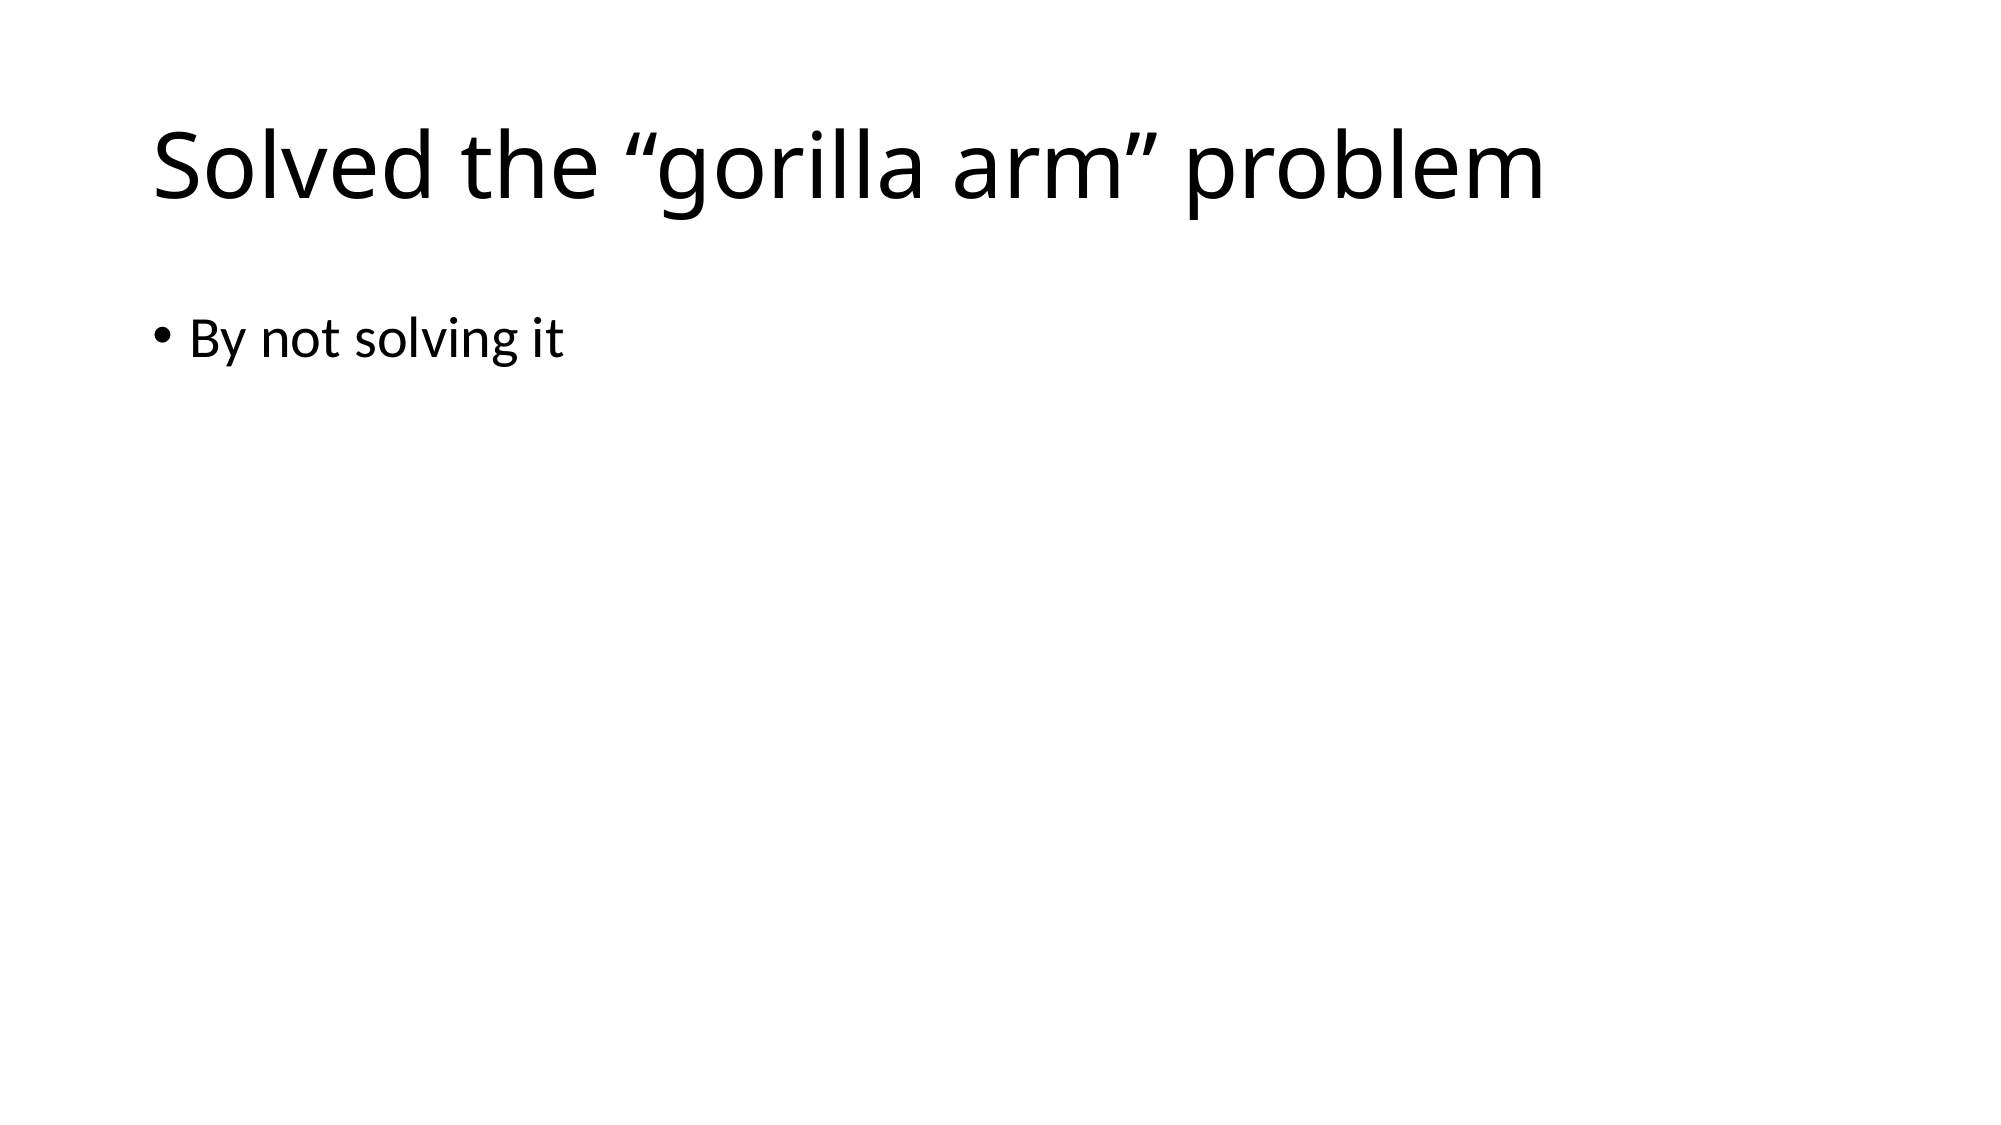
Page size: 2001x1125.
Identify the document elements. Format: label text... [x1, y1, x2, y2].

title Solved the “gorilla arm” problem [137, 59, 1863, 278]
list By not solving it [137, 299, 1863, 1014]
